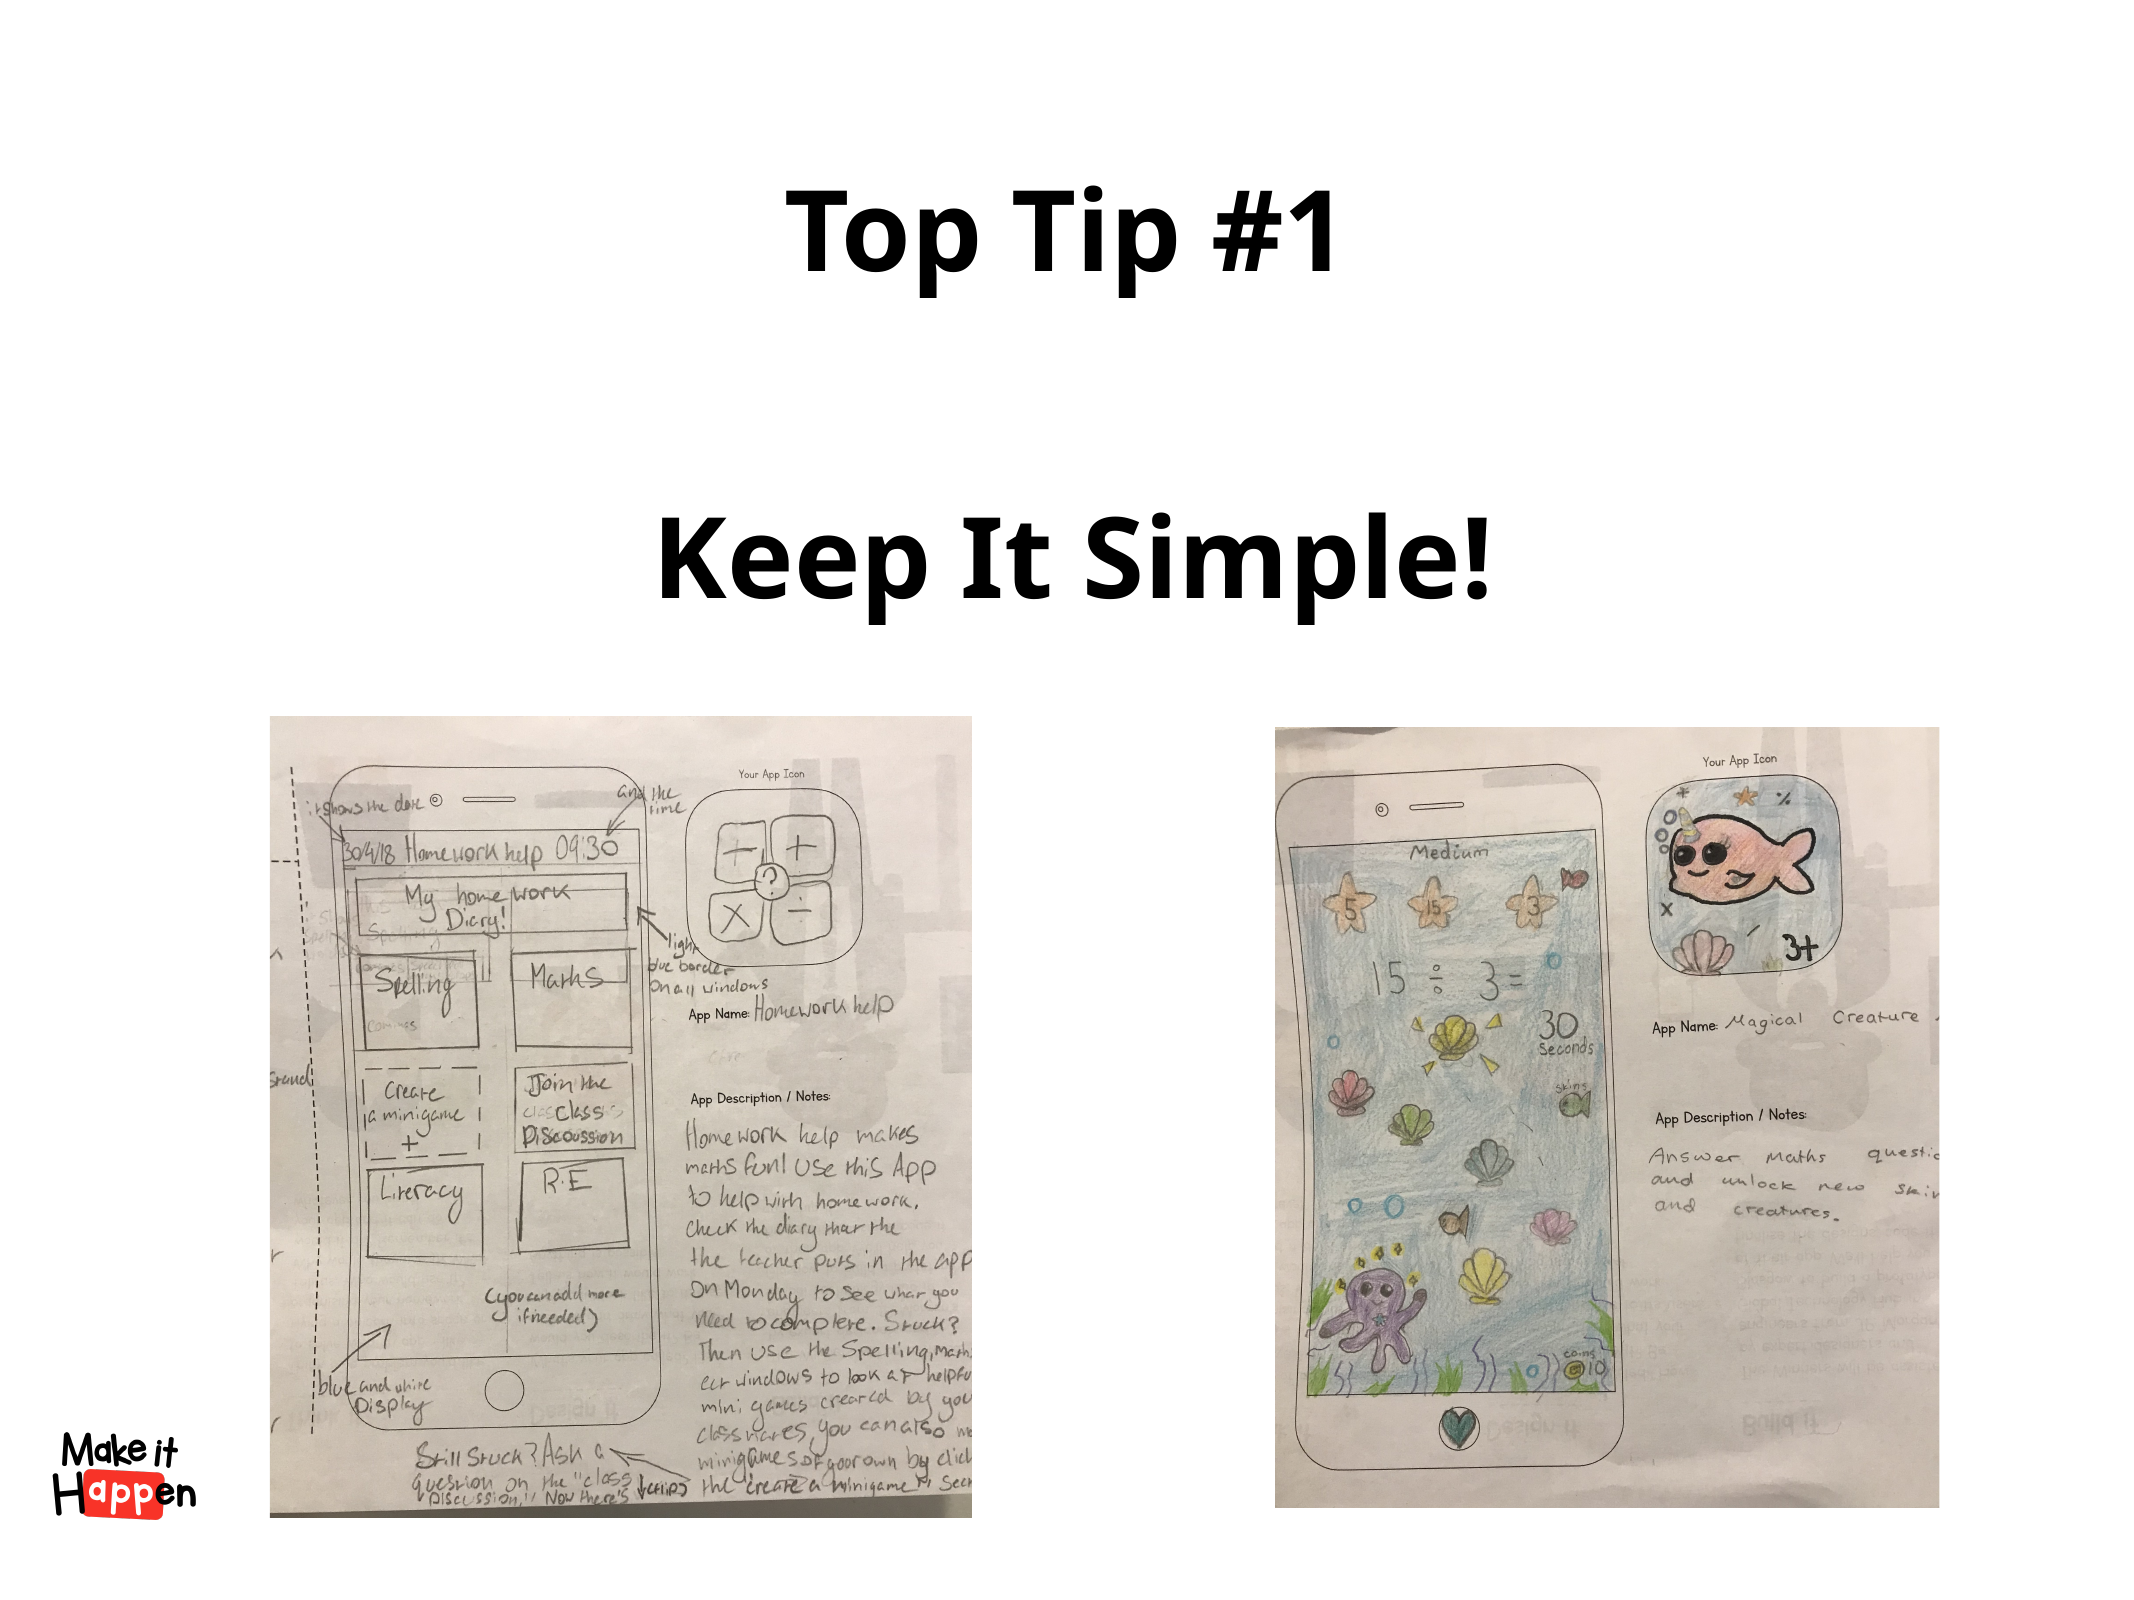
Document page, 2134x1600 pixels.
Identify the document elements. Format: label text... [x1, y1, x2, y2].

picture [52, 1432, 196, 1520]
picture [1274, 726, 1940, 1508]
text_box Top Tip #1 [310, 150, 1824, 302]
text_box Keep It Simple! [316, 477, 1830, 630]
picture [269, 716, 973, 1518]
